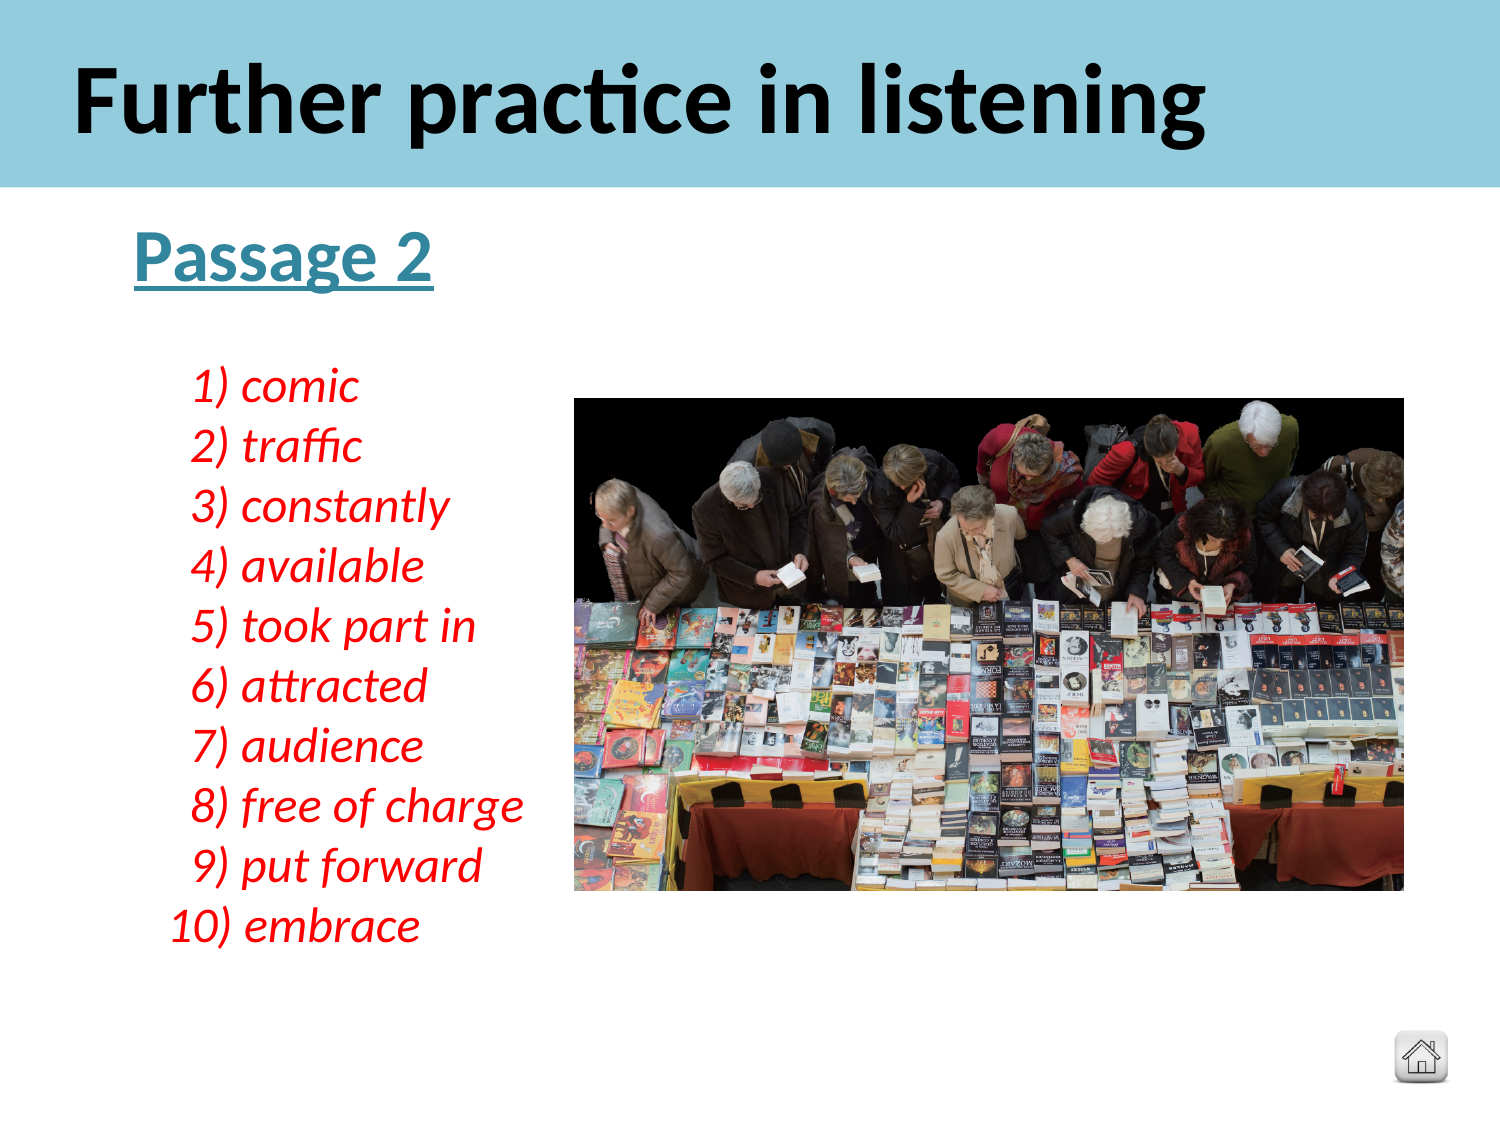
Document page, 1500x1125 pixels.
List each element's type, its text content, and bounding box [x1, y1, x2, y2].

picture [573, 398, 1404, 891]
text_box Further practice in listening [0, 0, 1500, 190]
text_box 1) comic 2) traffic 3) constantly 4) available 5) took part in 6) attracted 7) audience 8) free of charge 9) put forward 10) embrace [152, 345, 1313, 1081]
picture [1382, 1019, 1460, 1097]
text_box Passage 2 [118, 199, 449, 304]
